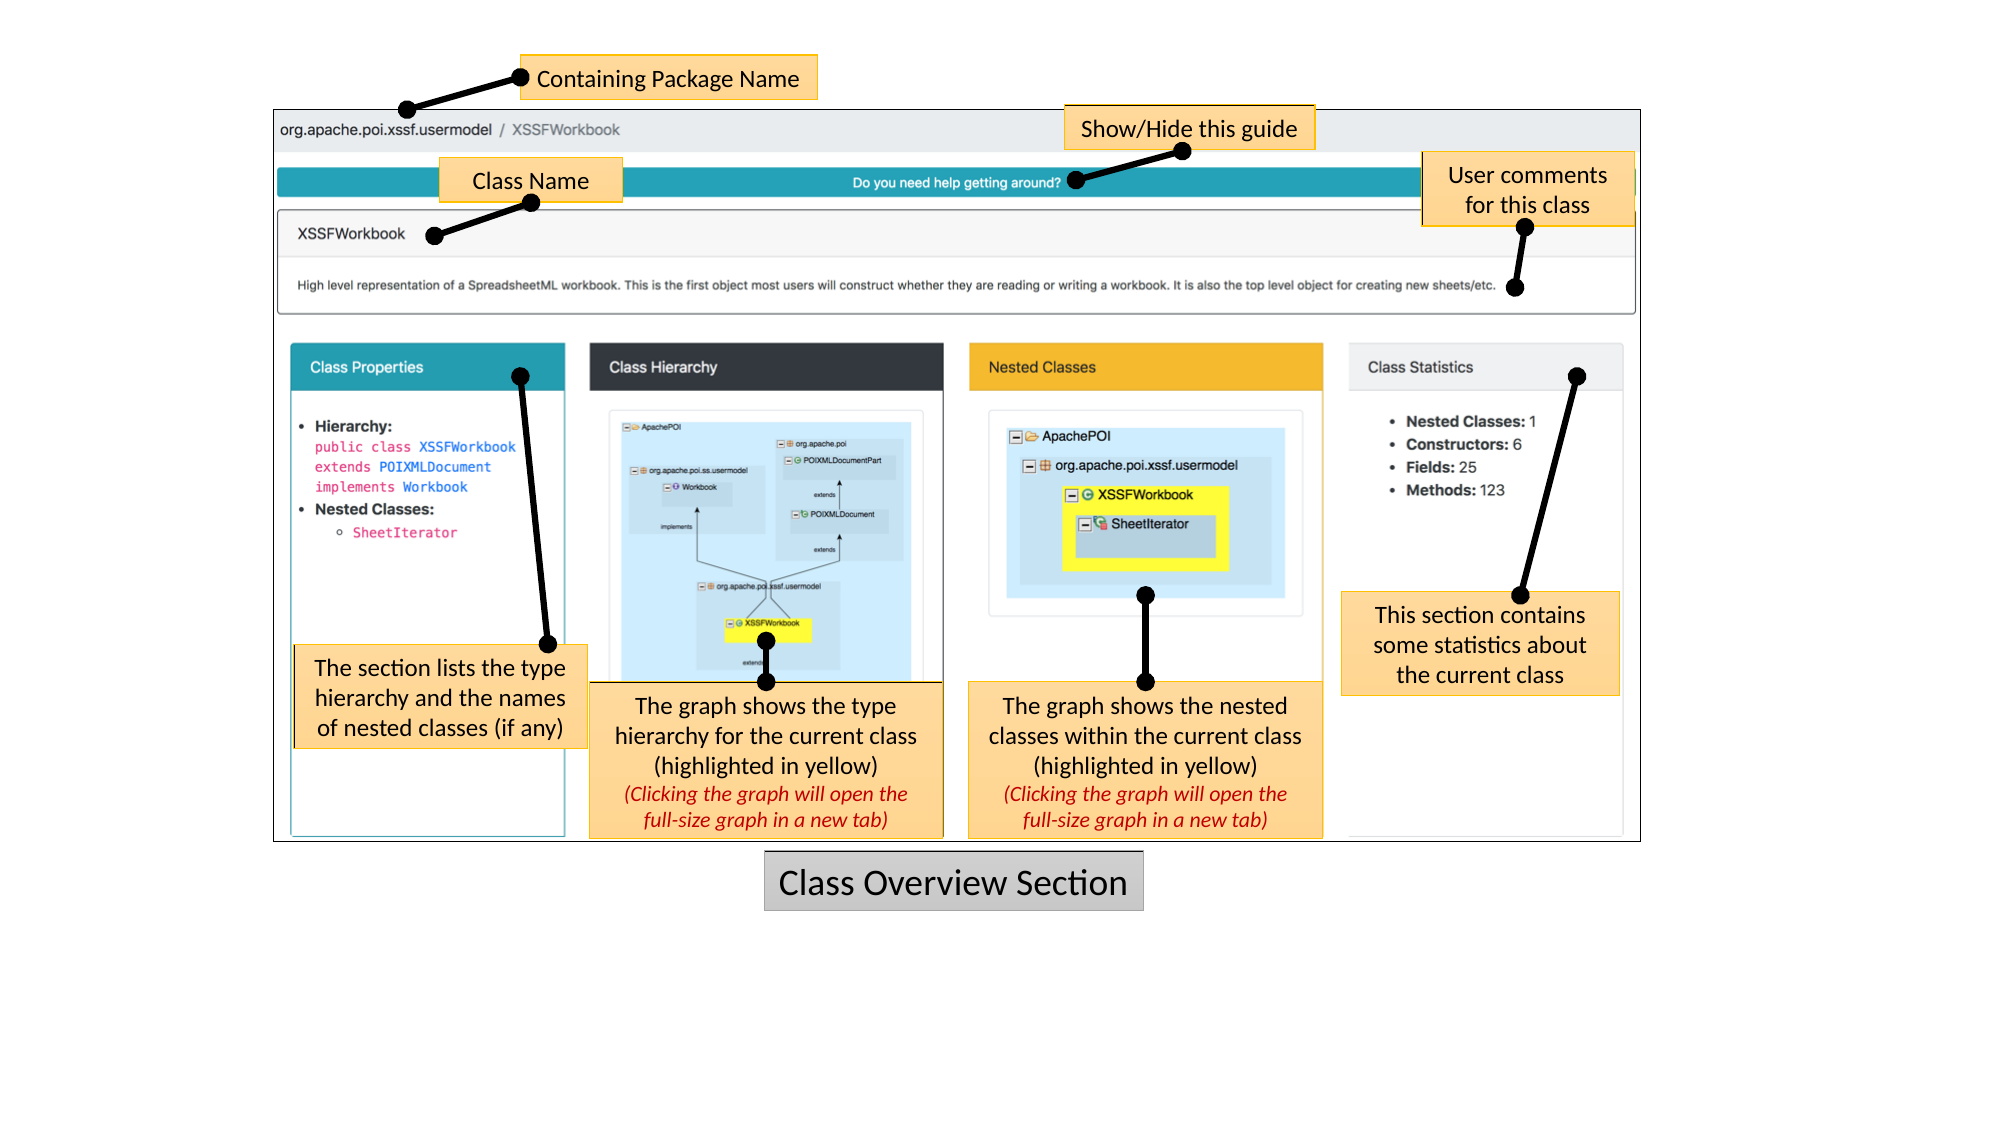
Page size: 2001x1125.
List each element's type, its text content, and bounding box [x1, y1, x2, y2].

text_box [1514, 227, 1525, 288]
text_box Class Overview Section [764, 850, 1144, 911]
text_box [520, 376, 548, 645]
text_box Show/Hide this guide [1064, 104, 1316, 109]
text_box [407, 77, 521, 110]
picture [273, 109, 1641, 842]
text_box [434, 202, 532, 236]
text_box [1520, 376, 1578, 596]
text_box Containing Package Name [520, 54, 818, 100]
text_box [1076, 151, 1183, 180]
